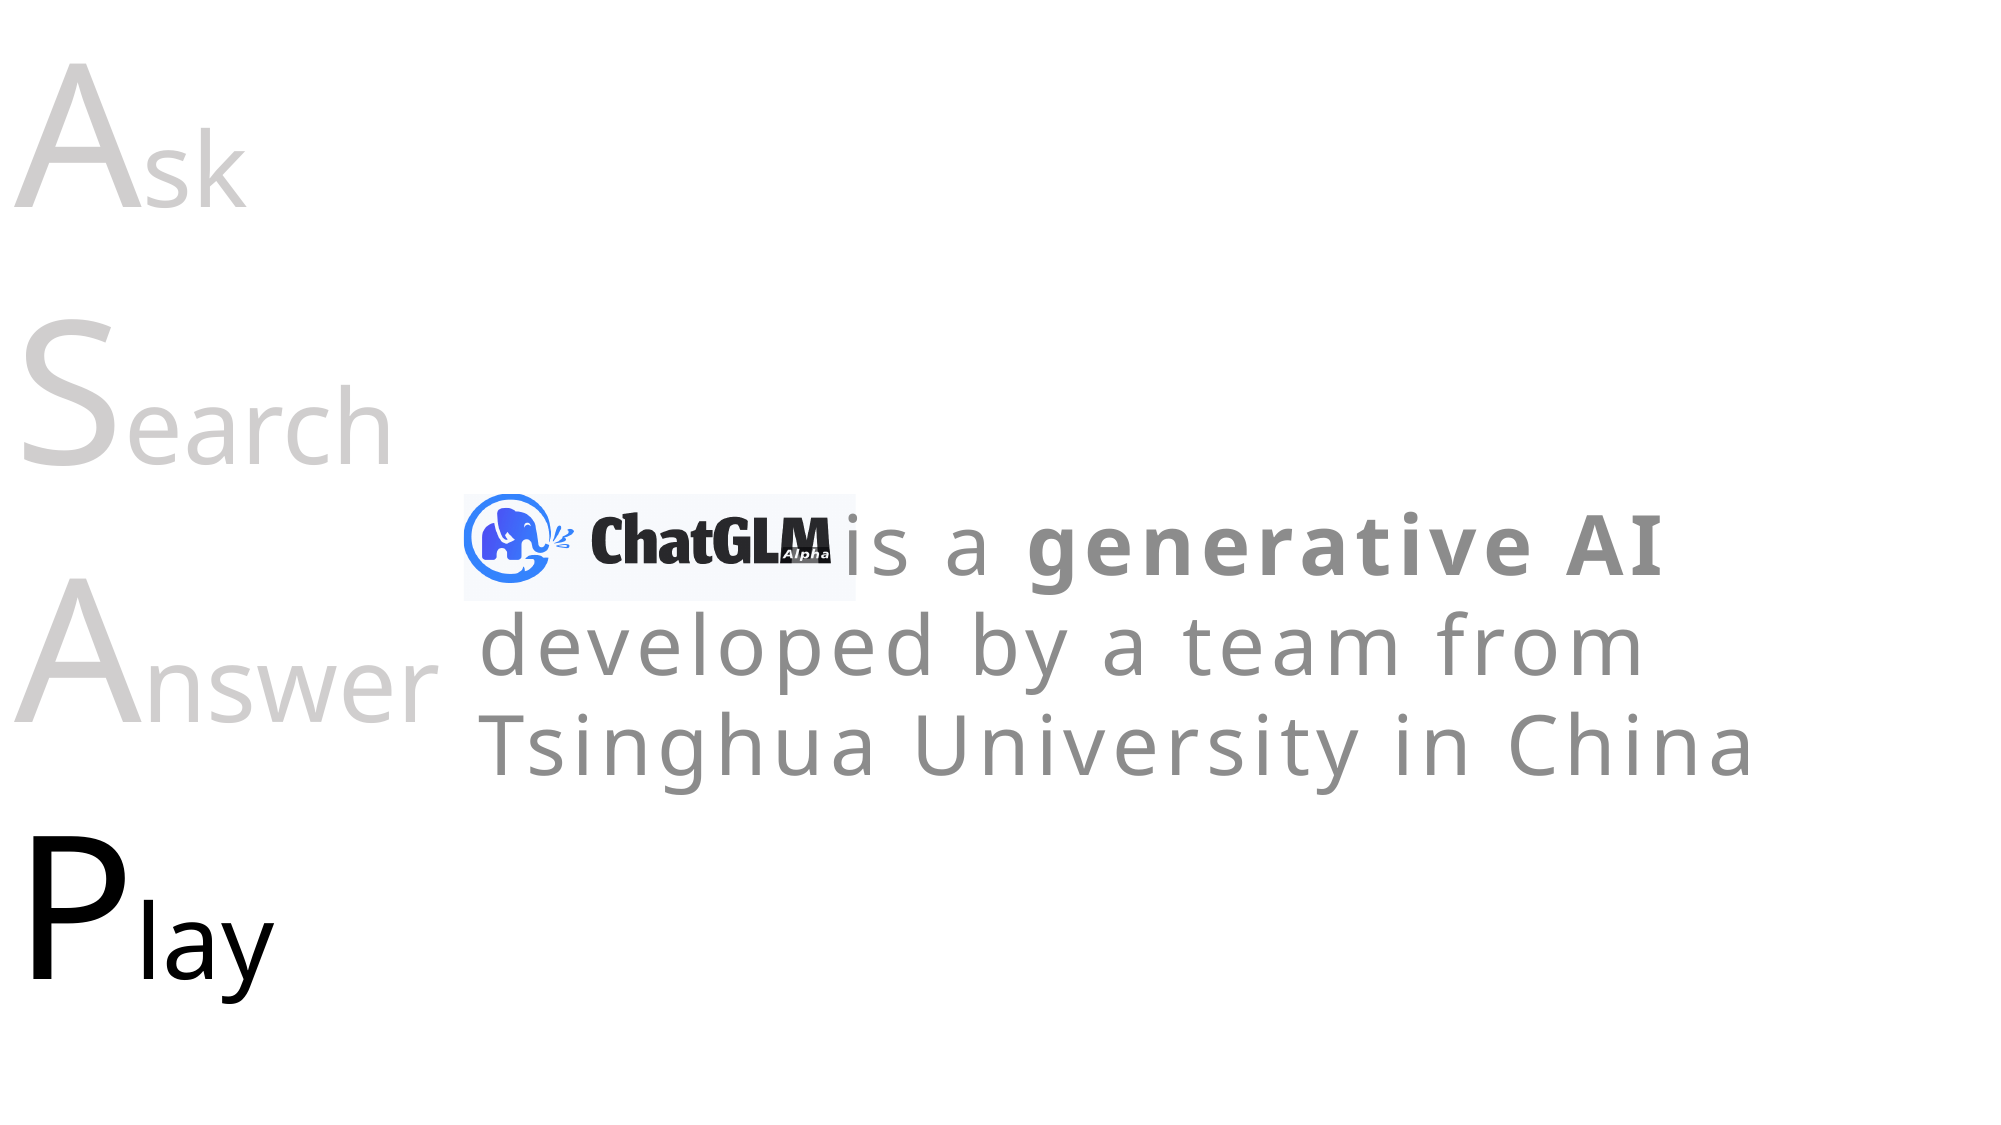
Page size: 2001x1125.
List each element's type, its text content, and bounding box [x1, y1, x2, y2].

text_box is a generative AI developed by a team from Tsinghua University in China [463, 484, 1854, 800]
text_box Search [0, 257, 707, 513]
text_box Answer [0, 514, 566, 770]
text_box Ask [0, 0, 414, 255]
text_box Play [0, 772, 424, 1028]
picture [463, 494, 856, 601]
